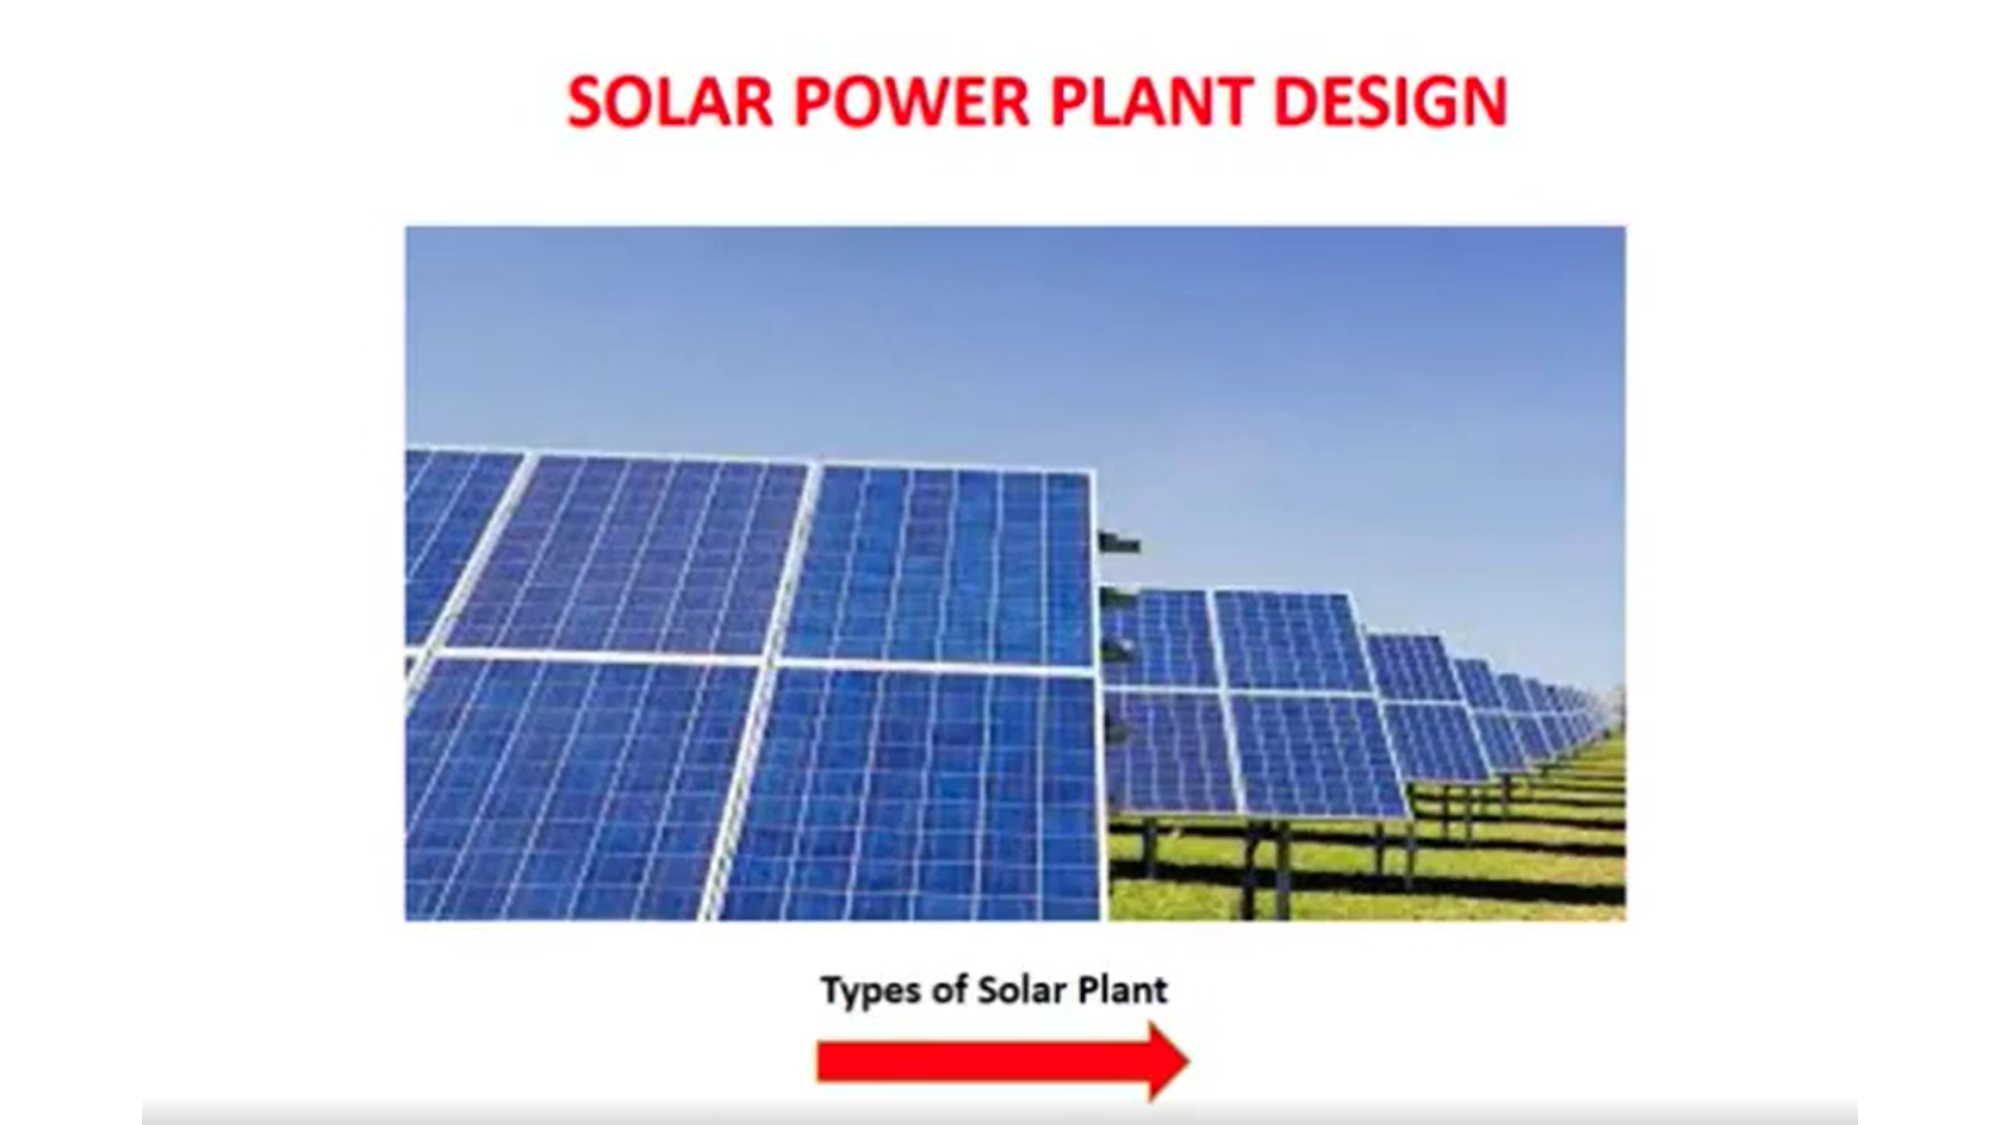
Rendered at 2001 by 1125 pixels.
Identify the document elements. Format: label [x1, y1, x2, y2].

picture [142, 0, 1858, 1125]
